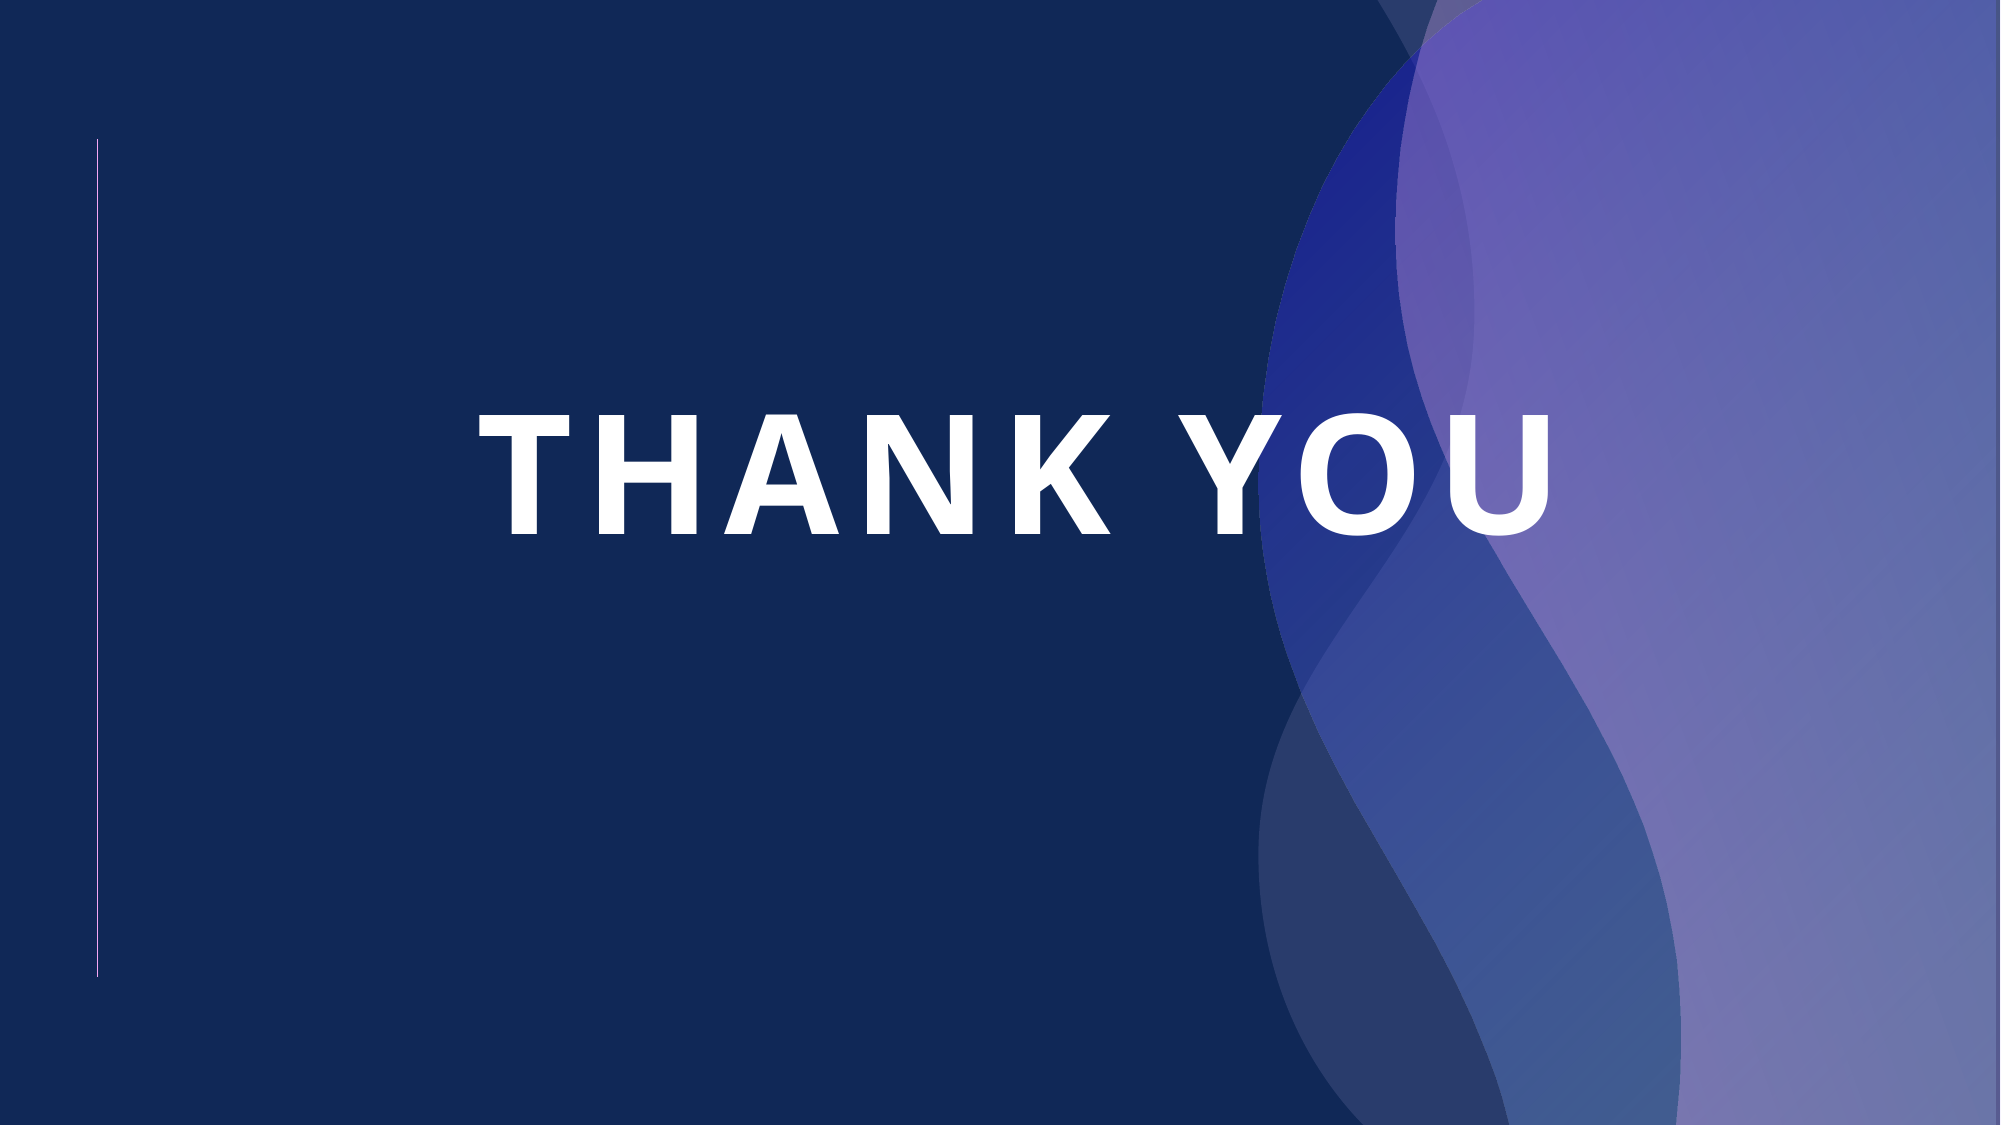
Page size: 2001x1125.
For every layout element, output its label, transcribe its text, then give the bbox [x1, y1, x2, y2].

title THANK YOU [460, 453, 2000, 579]
